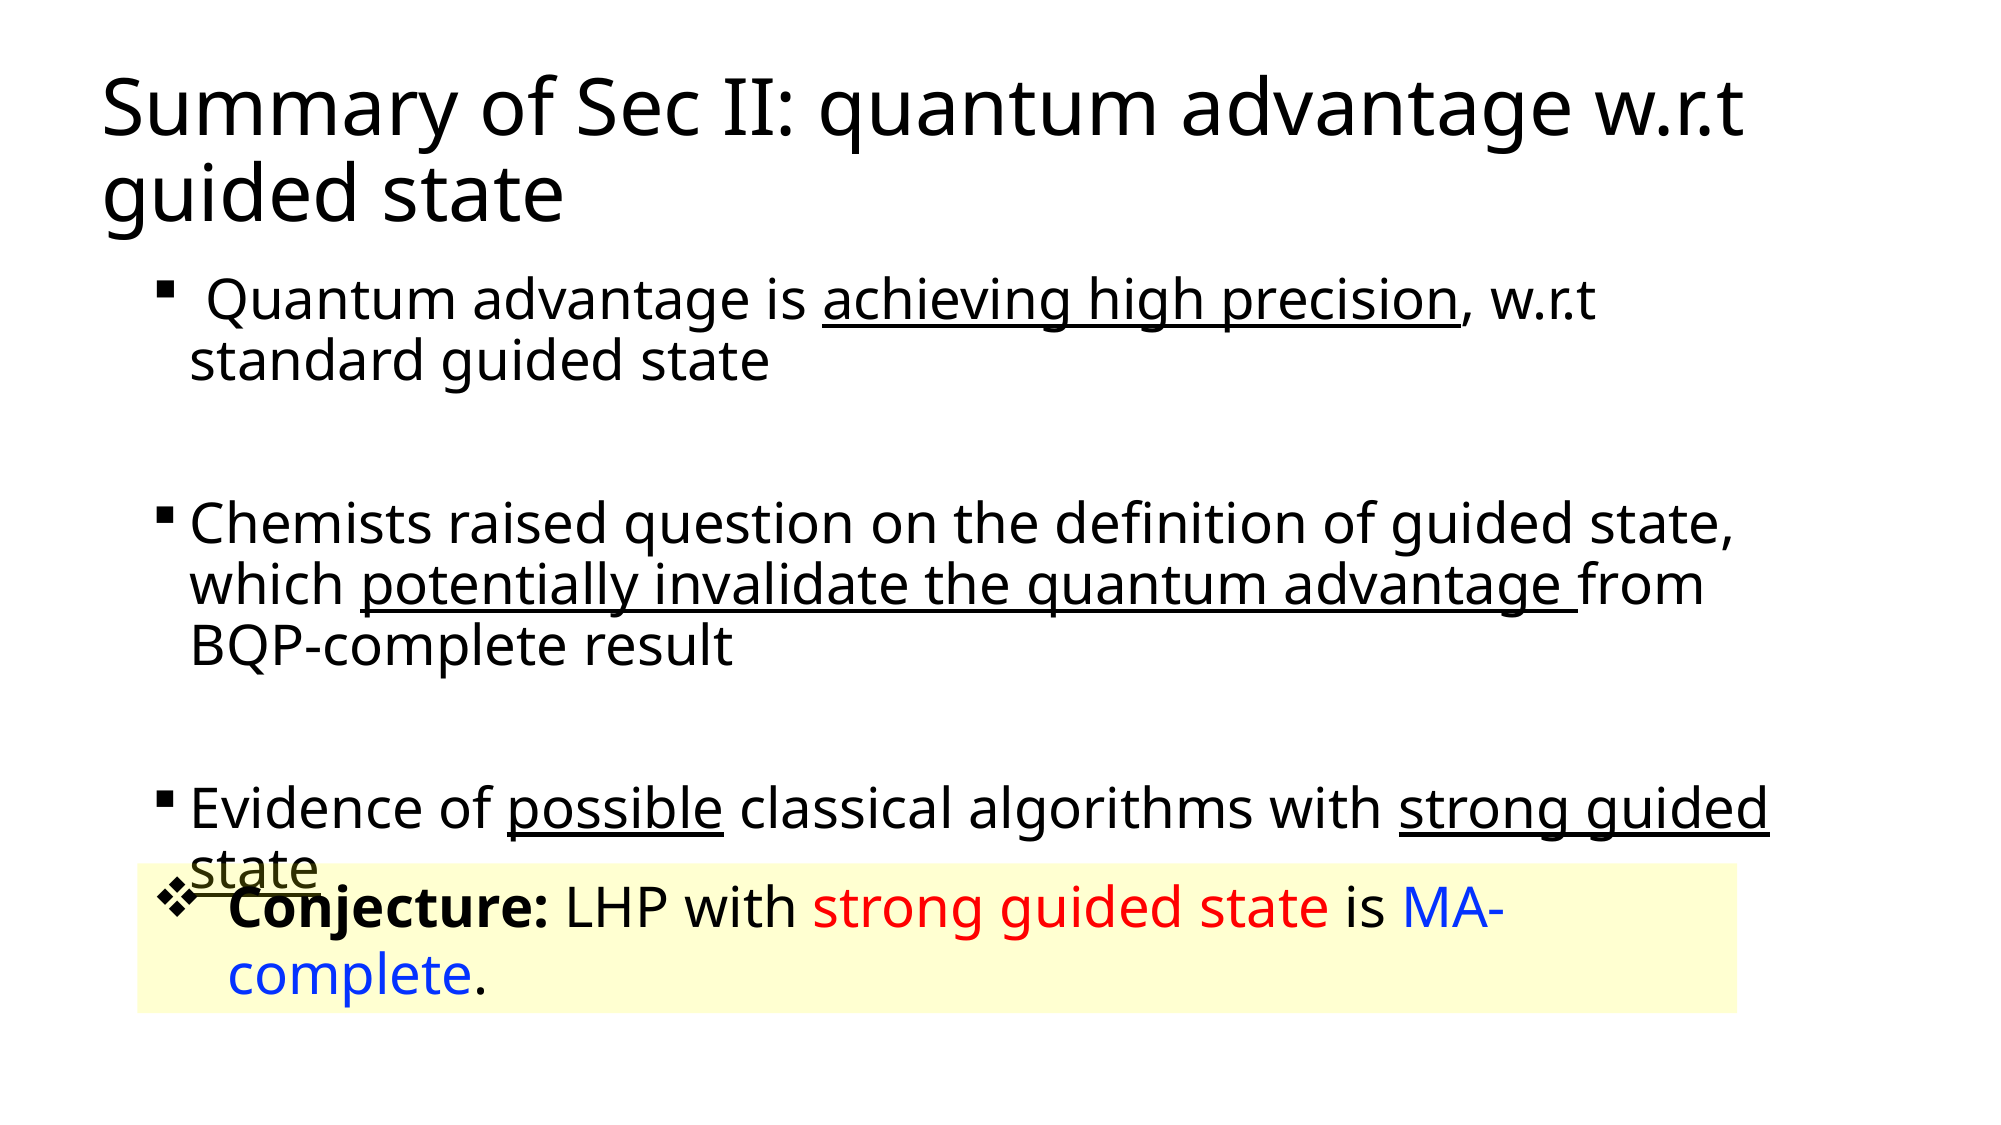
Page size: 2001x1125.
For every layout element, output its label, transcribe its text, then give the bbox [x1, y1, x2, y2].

list Quantum advantage is achieving high precision, w.r.t standard guided state Chemists raised question on the definition of guided state, which potentially invalidate the quantum advantage from BQP-complete result Evidence of possible classical algorithms with strong guided state [137, 262, 1863, 976]
text_box Conjecture: LHP with strong guided state is MA-complete. [137, 863, 1738, 1014]
title Summary of Sec II: quantum advantage w.r.t guided state [86, 44, 1914, 262]
